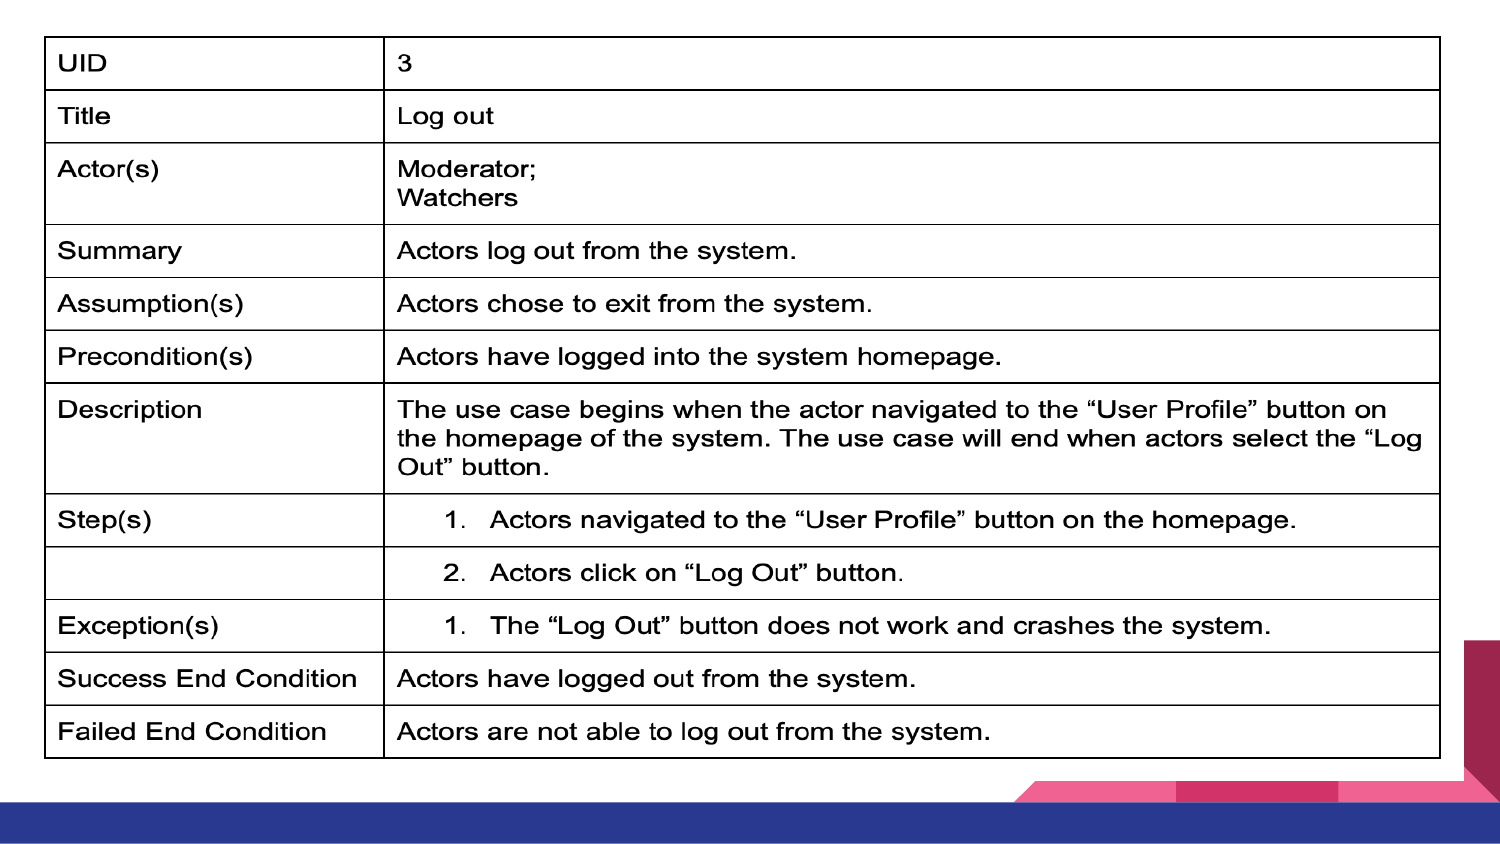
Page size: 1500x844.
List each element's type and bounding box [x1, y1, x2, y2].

picture [26, 23, 1465, 781]
